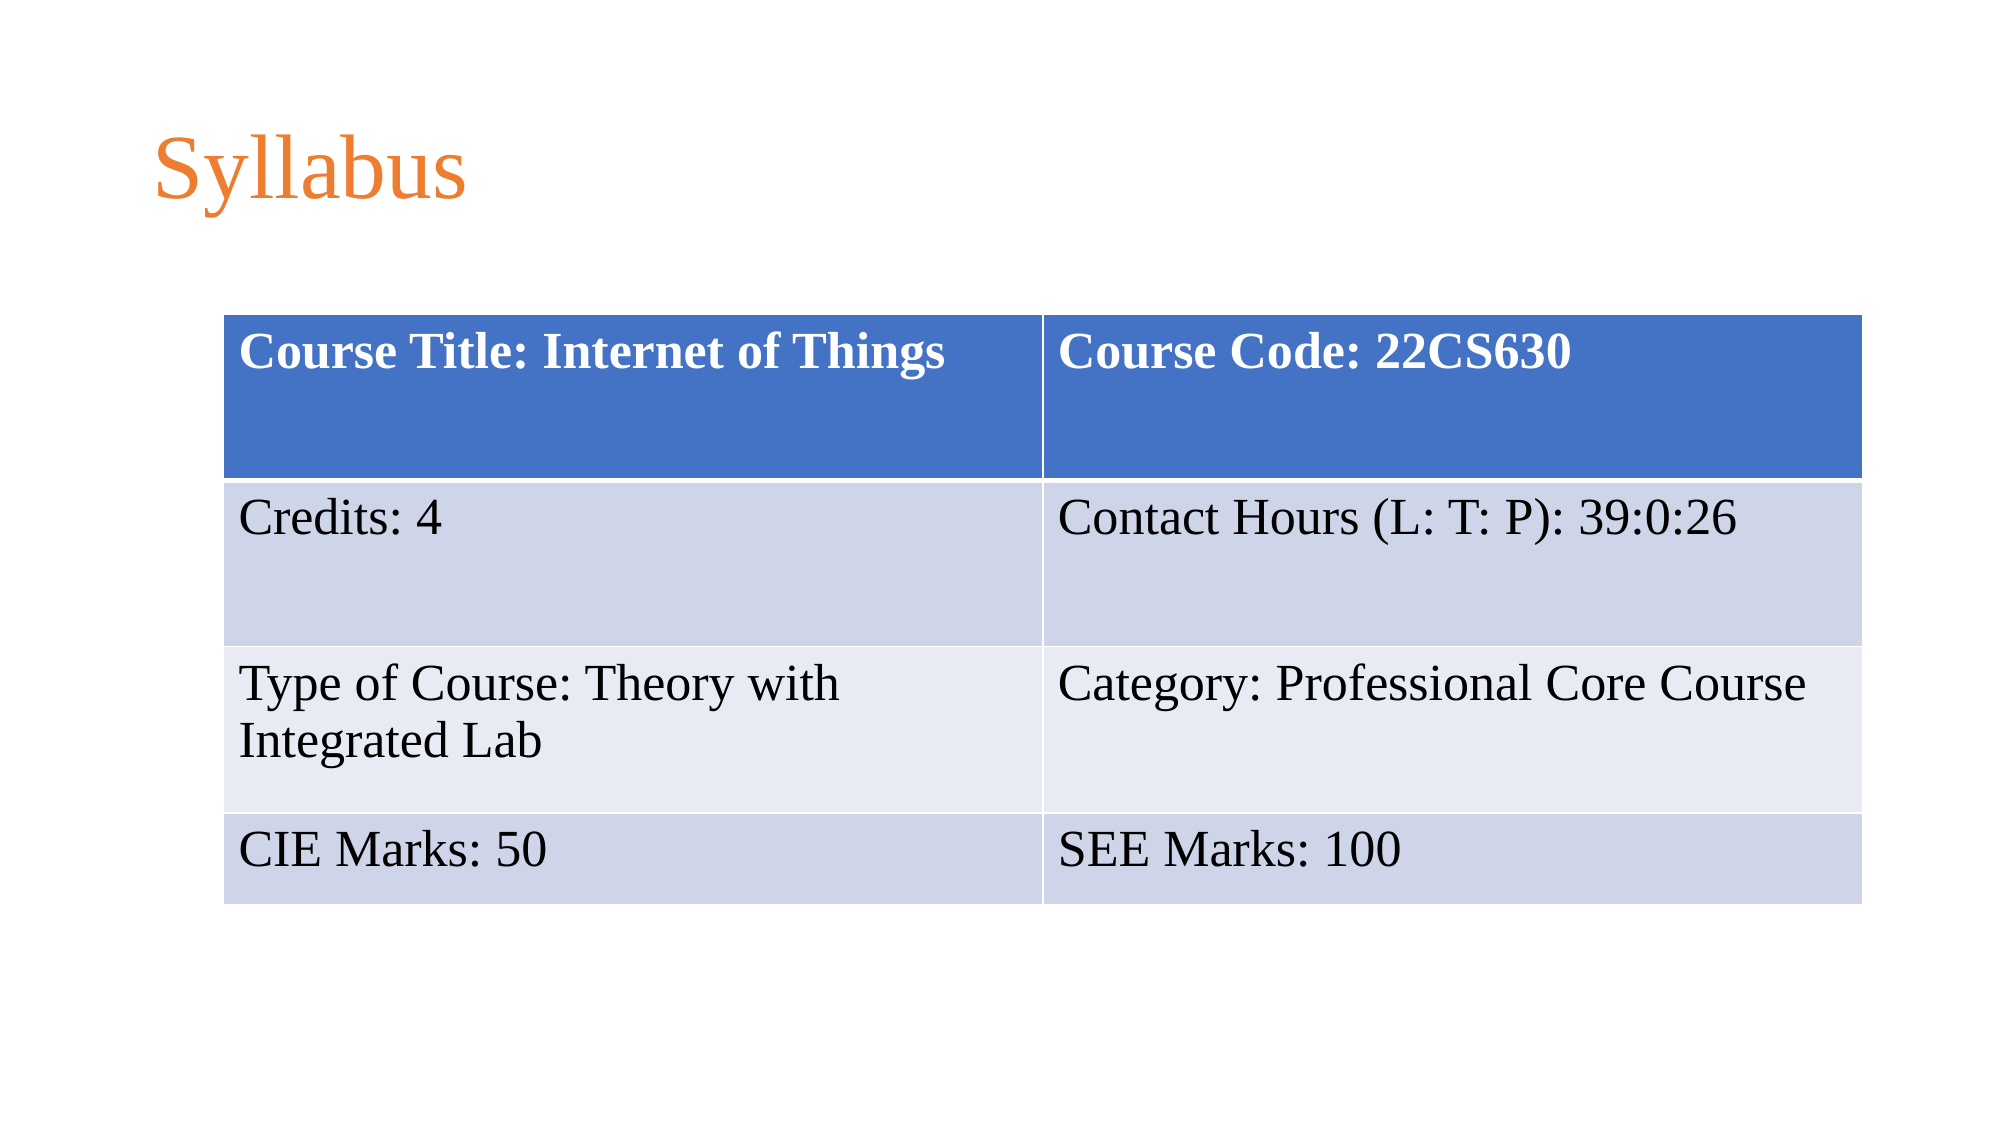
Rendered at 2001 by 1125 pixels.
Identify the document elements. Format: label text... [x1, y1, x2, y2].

table_cell CIE Marks: 50 [224, 814, 1042, 904]
title Syllabus [137, 59, 1863, 278]
table_cell Category: Professional Core Course [1044, 647, 1862, 812]
table_cell Credits: 4 [224, 483, 1042, 646]
table_header Course Title: Internet of Things [224, 315, 1042, 478]
table_cell Contact Hours (L: T: P): 39:0:26 [1044, 483, 1862, 646]
table_cell Type of Course: Theory with Integrated Lab [224, 647, 1042, 812]
table_cell SEE Marks: 100 [1044, 814, 1862, 904]
table_header Course Code: 22CS630 [1044, 315, 1862, 478]
